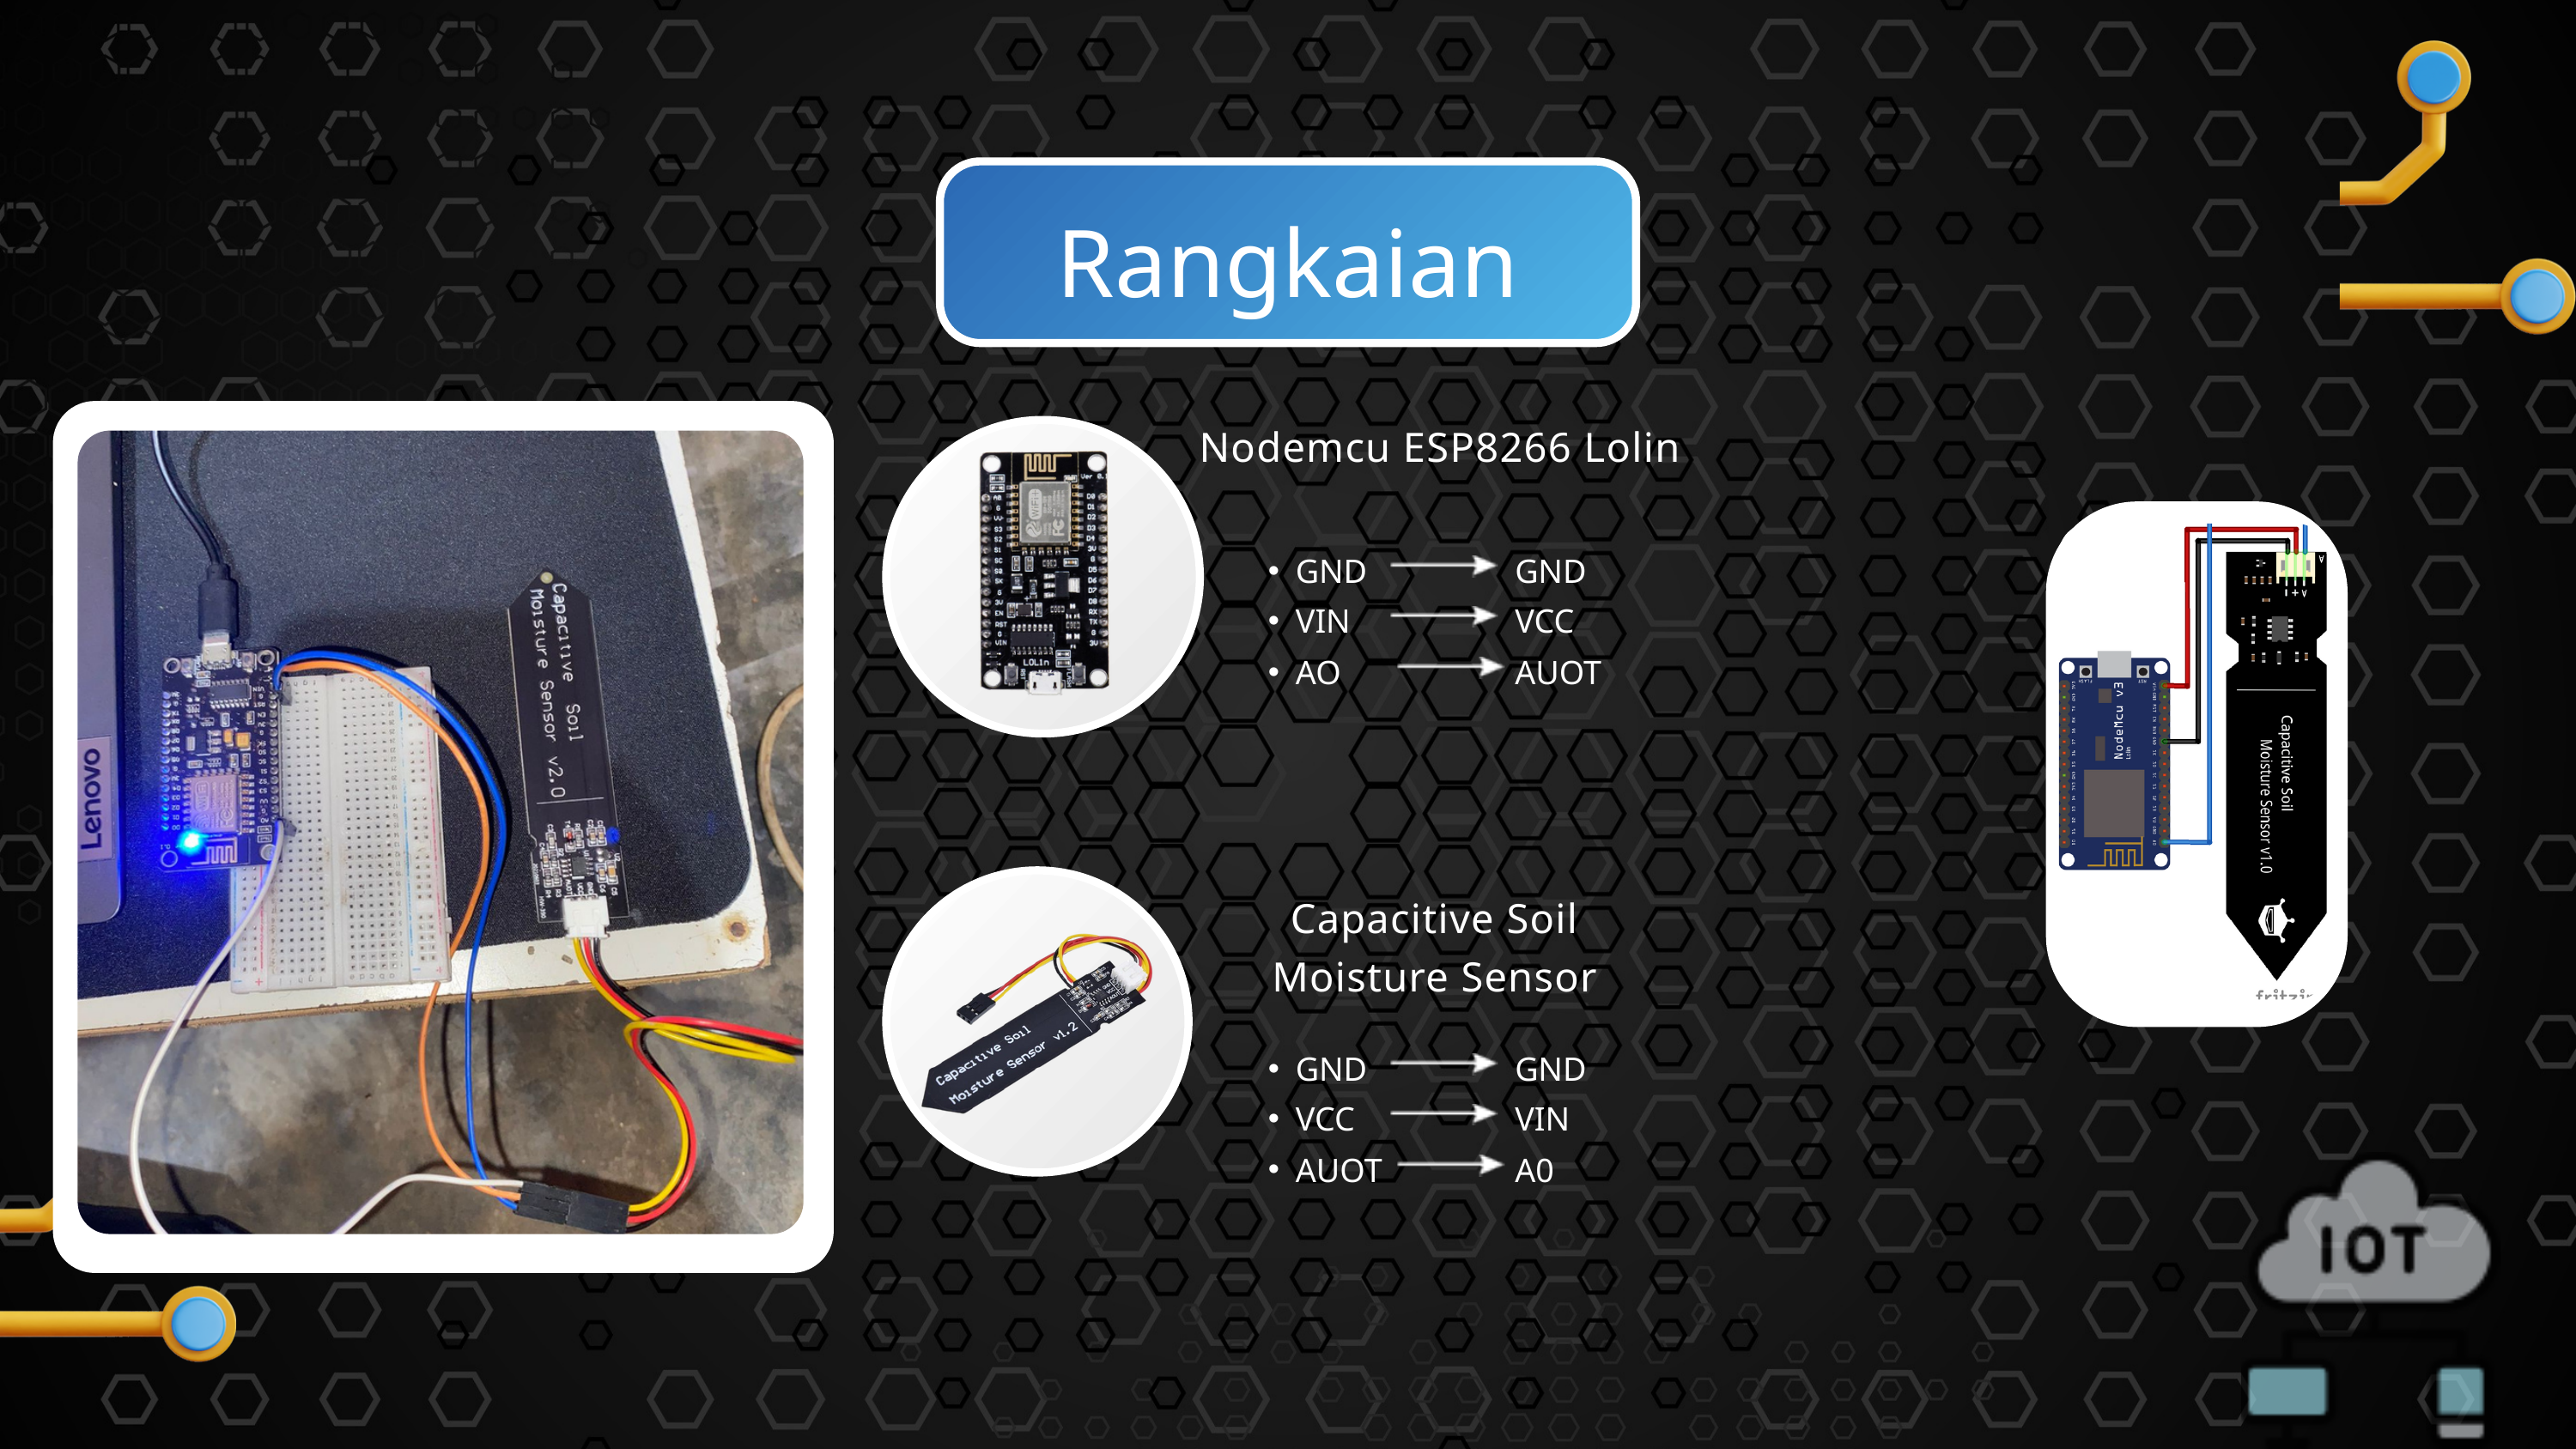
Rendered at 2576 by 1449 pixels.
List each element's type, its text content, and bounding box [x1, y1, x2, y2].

text_box Nodemcu ESP8266 Lolin [1188, 411, 1692, 530]
text_box [2240, 1152, 2501, 1449]
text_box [52, 400, 835, 1274]
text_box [885, 419, 1200, 734]
text_box [0, 1068, 237, 1378]
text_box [884, 161, 1692, 343]
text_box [1240, 547, 1619, 687]
text_box Capacitive Soil Moisture Sensor [1200, 882, 1670, 1001]
text_box [2339, 40, 2576, 350]
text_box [1240, 1045, 1619, 1185]
text_box [0, 0, 2576, 1449]
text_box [885, 870, 1189, 1173]
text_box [2045, 500, 2348, 1028]
